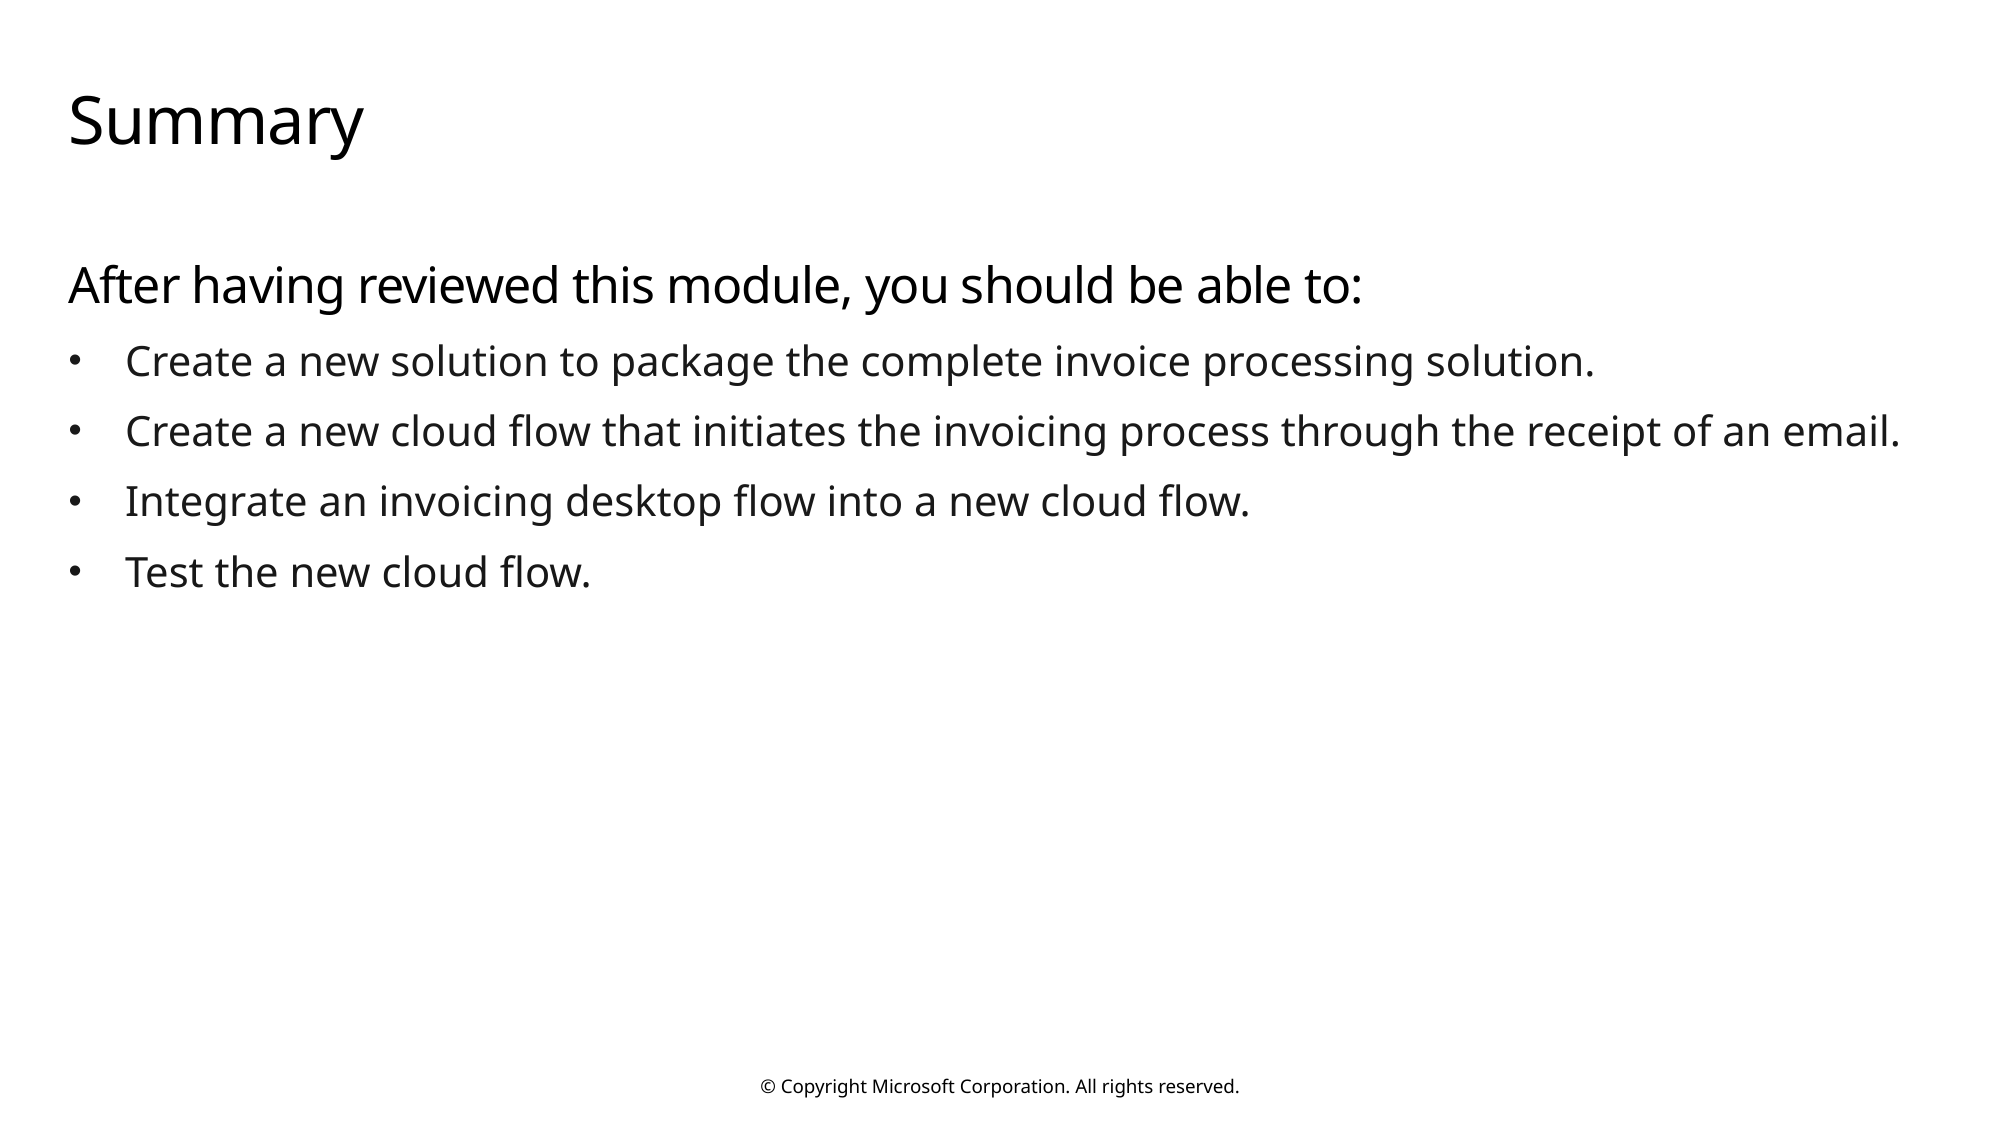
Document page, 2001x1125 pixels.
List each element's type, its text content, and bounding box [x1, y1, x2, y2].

title Summary [68, 72, 1930, 184]
list After having reviewed this module, you should be able to: Create a new solution to package the complete invoice processing solution. Create a new cloud flow that initiates the invoicing process through the receipt of an email. Integrate an invoicing desktop flow into a new cloud flow. Test the new cloud flow. [68, 238, 1930, 616]
